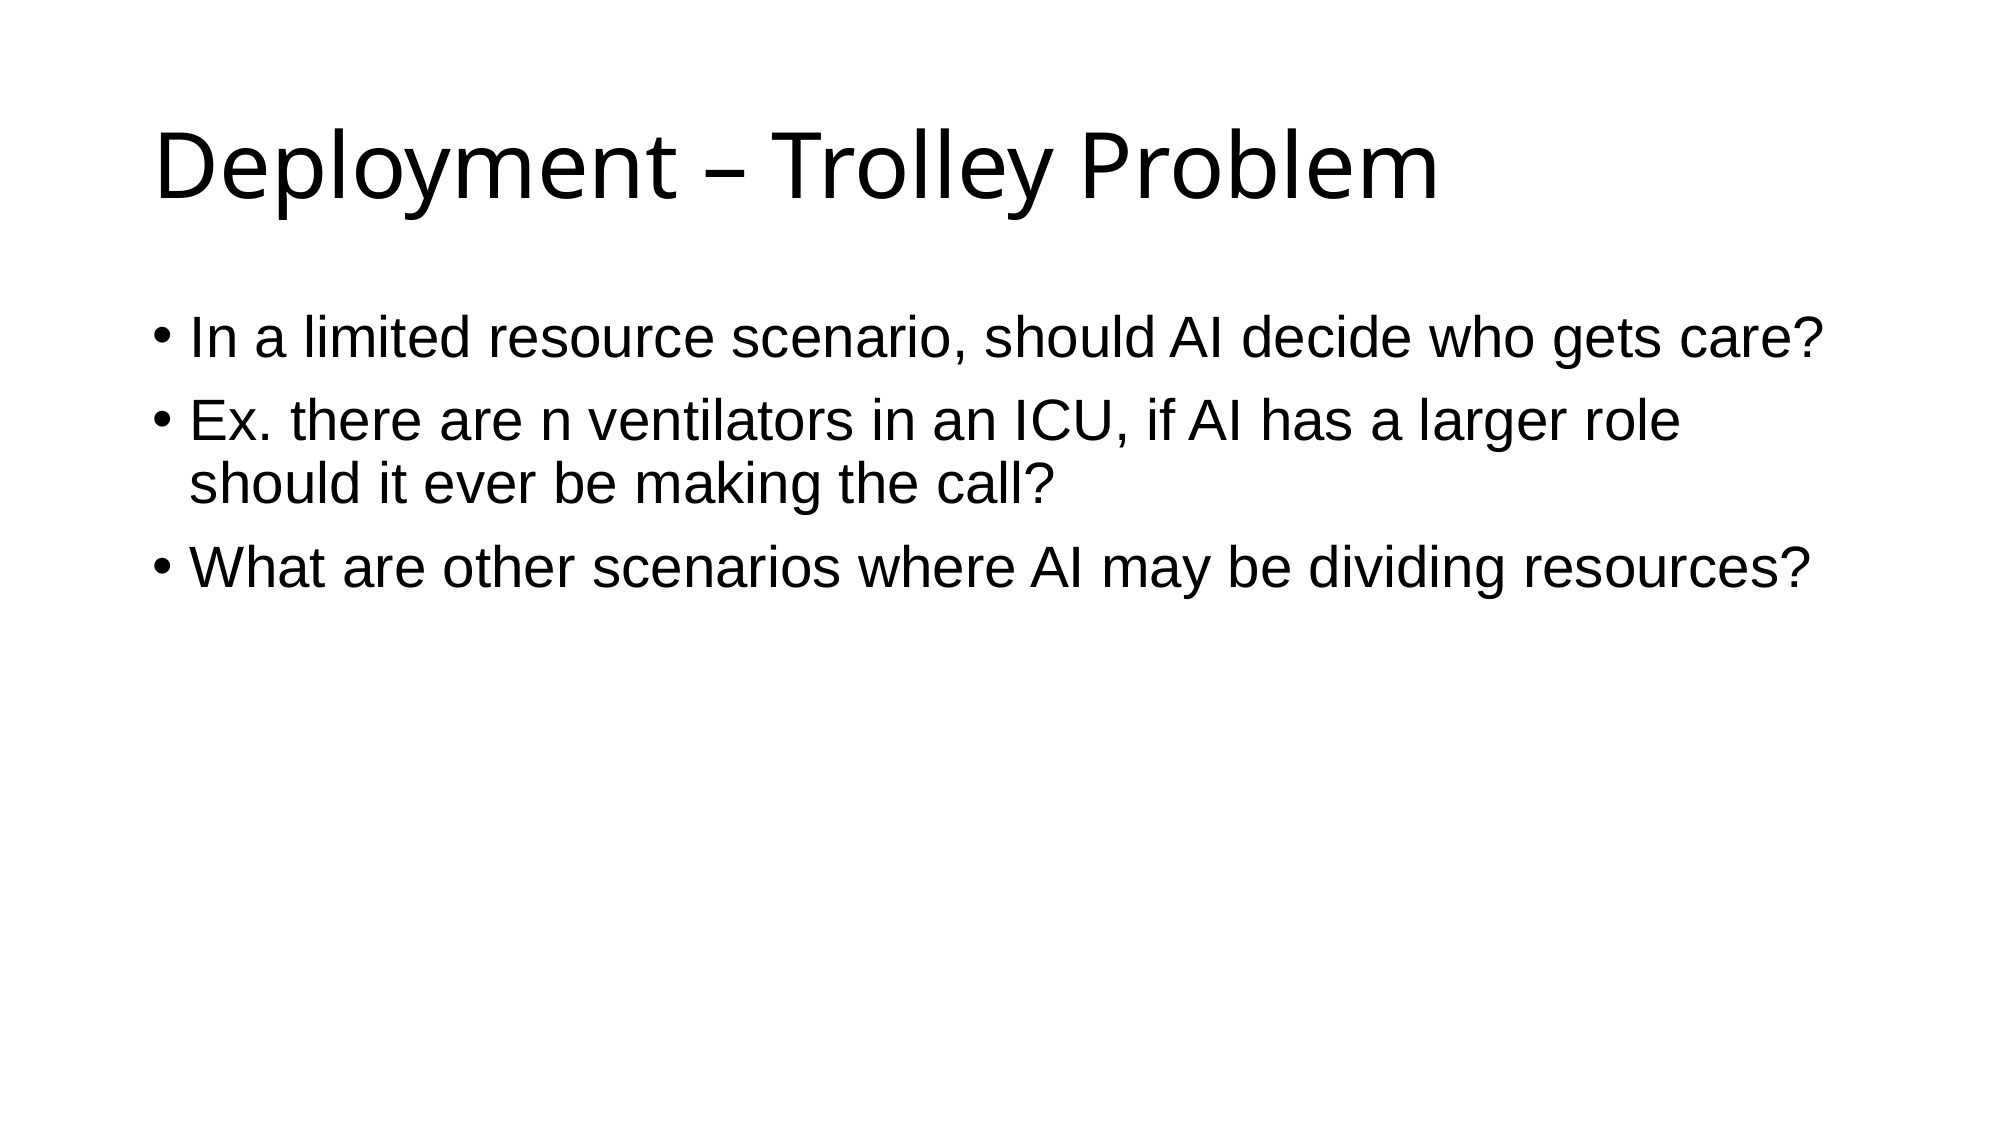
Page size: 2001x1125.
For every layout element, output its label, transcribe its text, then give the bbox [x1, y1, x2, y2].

list In a limited resource scenario, should AI decide who gets care? Ex. there are n ventilators in an ICU, if AI has a larger role should it ever be making the call? What are other scenarios where AI may be dividing resources? [137, 299, 1863, 1014]
title Deployment – Trolley Problem [137, 59, 1863, 278]
